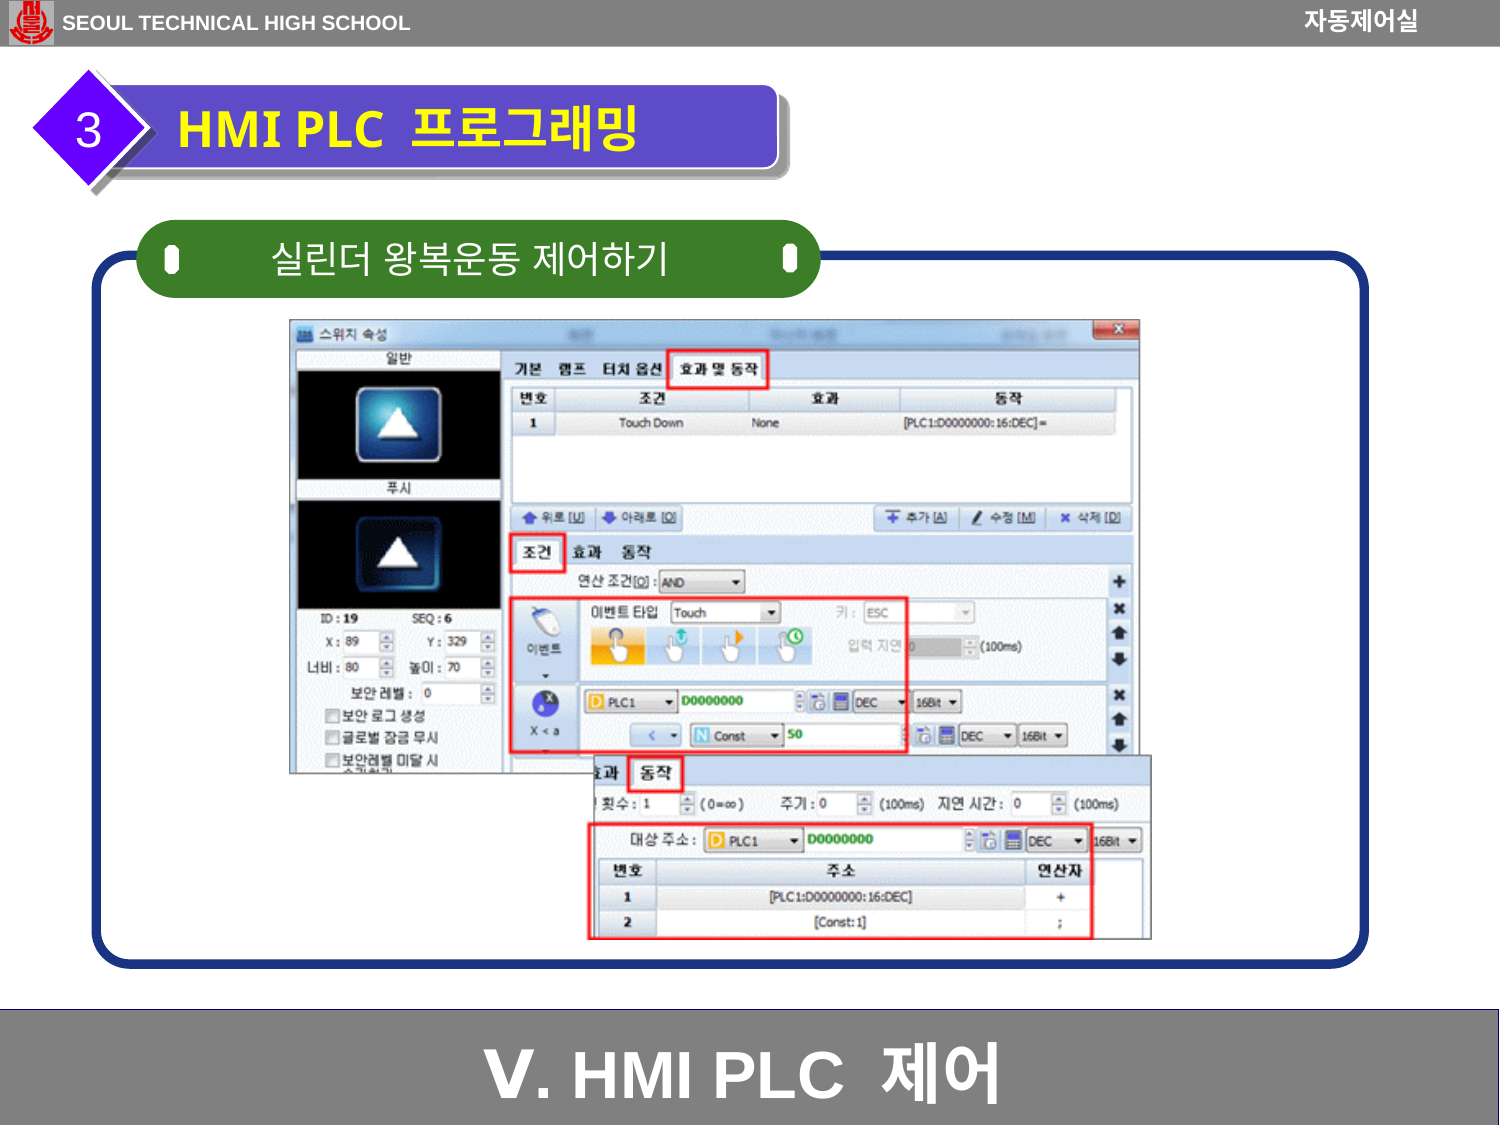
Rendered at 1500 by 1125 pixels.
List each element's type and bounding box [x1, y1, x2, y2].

picture [9, 1, 54, 45]
text_box [135, 219, 822, 299]
text_box [29, 66, 779, 190]
text_box [96, 255, 1365, 965]
picture [288, 318, 1152, 940]
